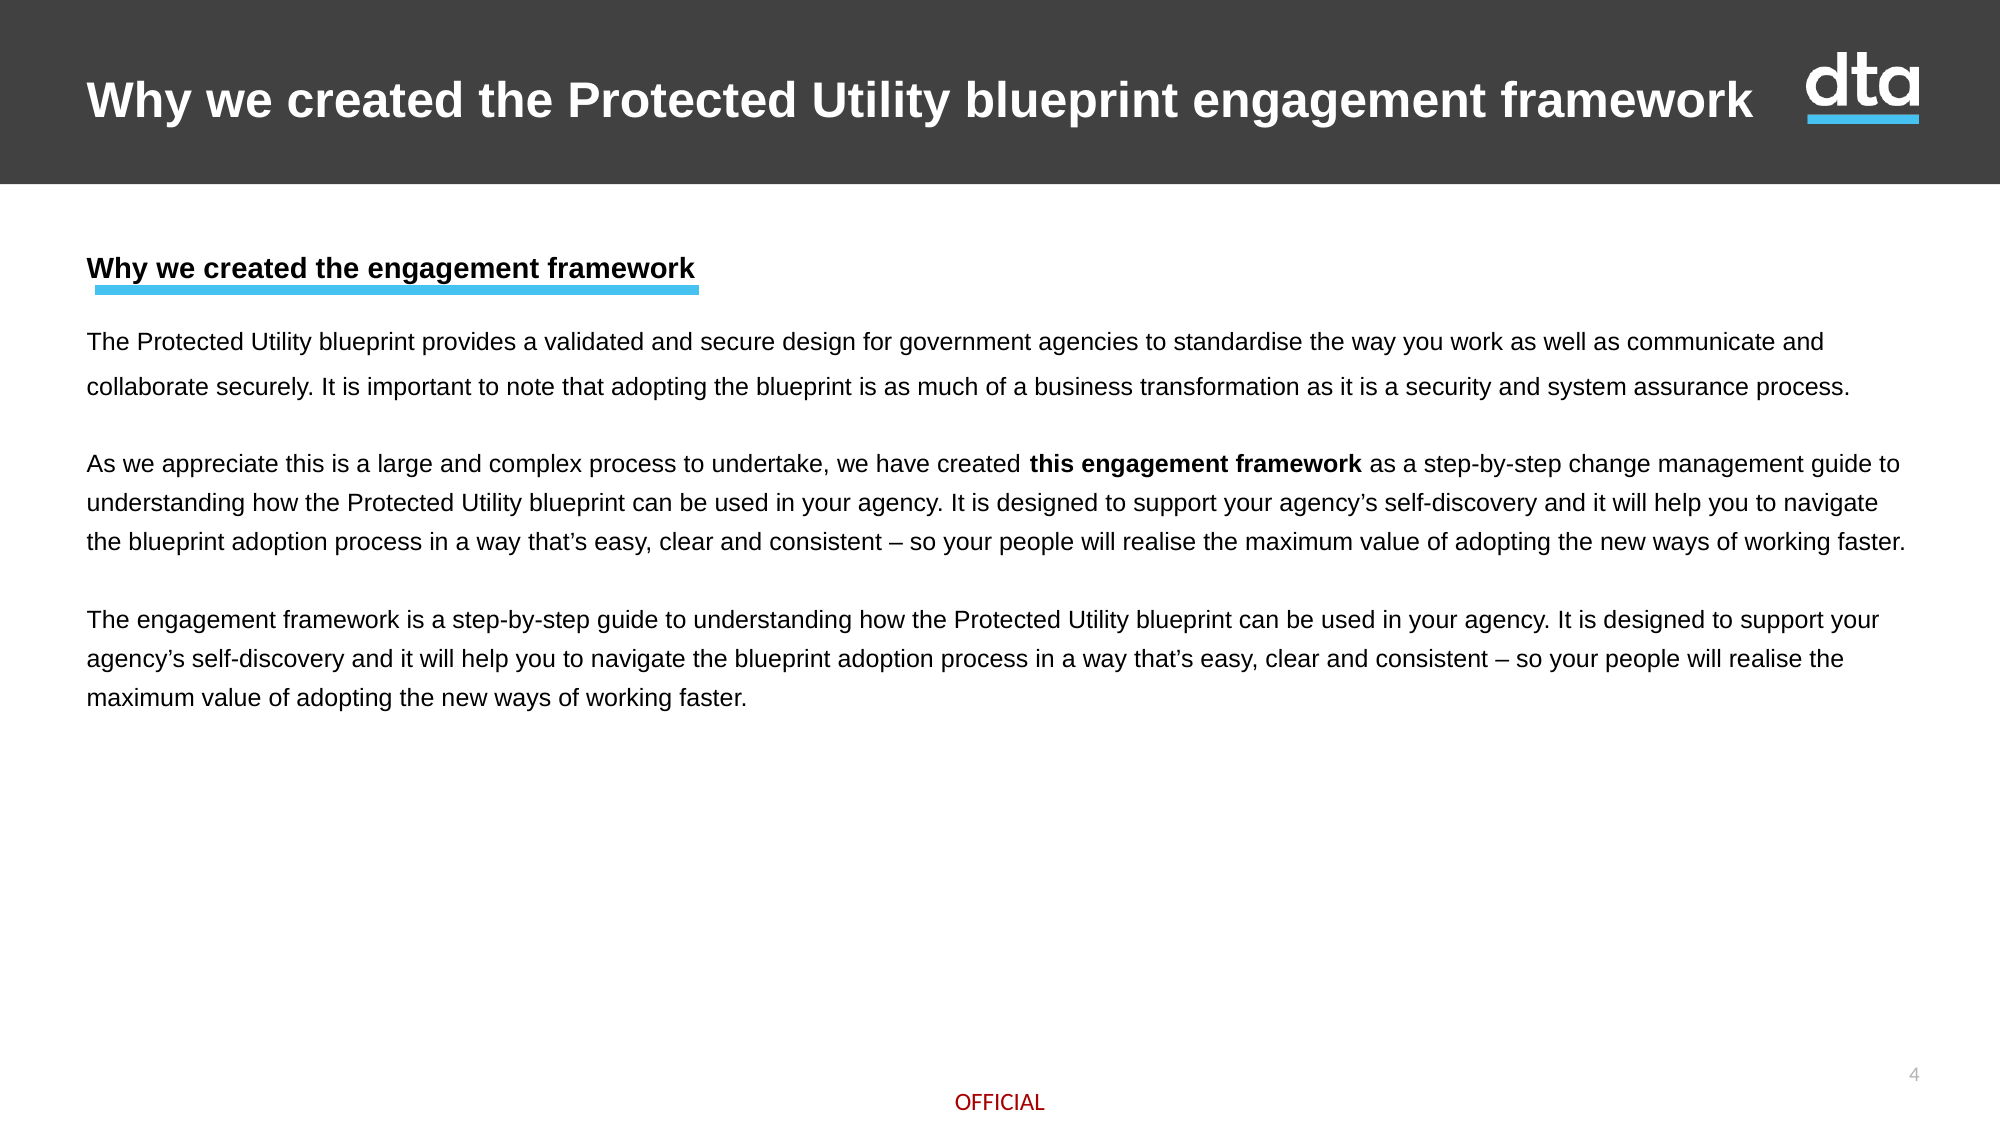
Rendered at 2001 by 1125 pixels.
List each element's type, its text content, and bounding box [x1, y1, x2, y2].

text_box Why we created the engagement framework The Protected Utility blueprint provides a validated and secure design for government agencies to standardise the way you work as well as communicate and collaborate securely. It is important to note that adopting the blueprint is as much of a business transformation as it is a security and system assurance process. As we appreciate this is a large and complex process to undertake, we have created this engagement framework as a step-by-step change management guide to understanding how the Protected Utility blueprint can be used in your agency. It is designed to support your agency’s self-discovery and it will help you to navigate the blueprint adoption process in a way that’s easy, clear and consistent – so your people will realise the maximum value of adopting the new ways of working faster. The engagement framework is a step-by-step guide to understanding how the Protected Utility blueprint can be used in your agency. It is designed to support your agency’s self-discovery and it will help you to navigate the blueprint adoption process in a way that’s easy, clear and consistent – so your people will realise the maximum value of adopting the new ways of working faster. [71, 224, 1935, 719]
picture [1806, 52, 1919, 124]
slide_number 4 [1484, 1042, 1935, 1103]
text_box Why we created the Protected Utility blueprint engagement framework [71, 60, 1796, 136]
